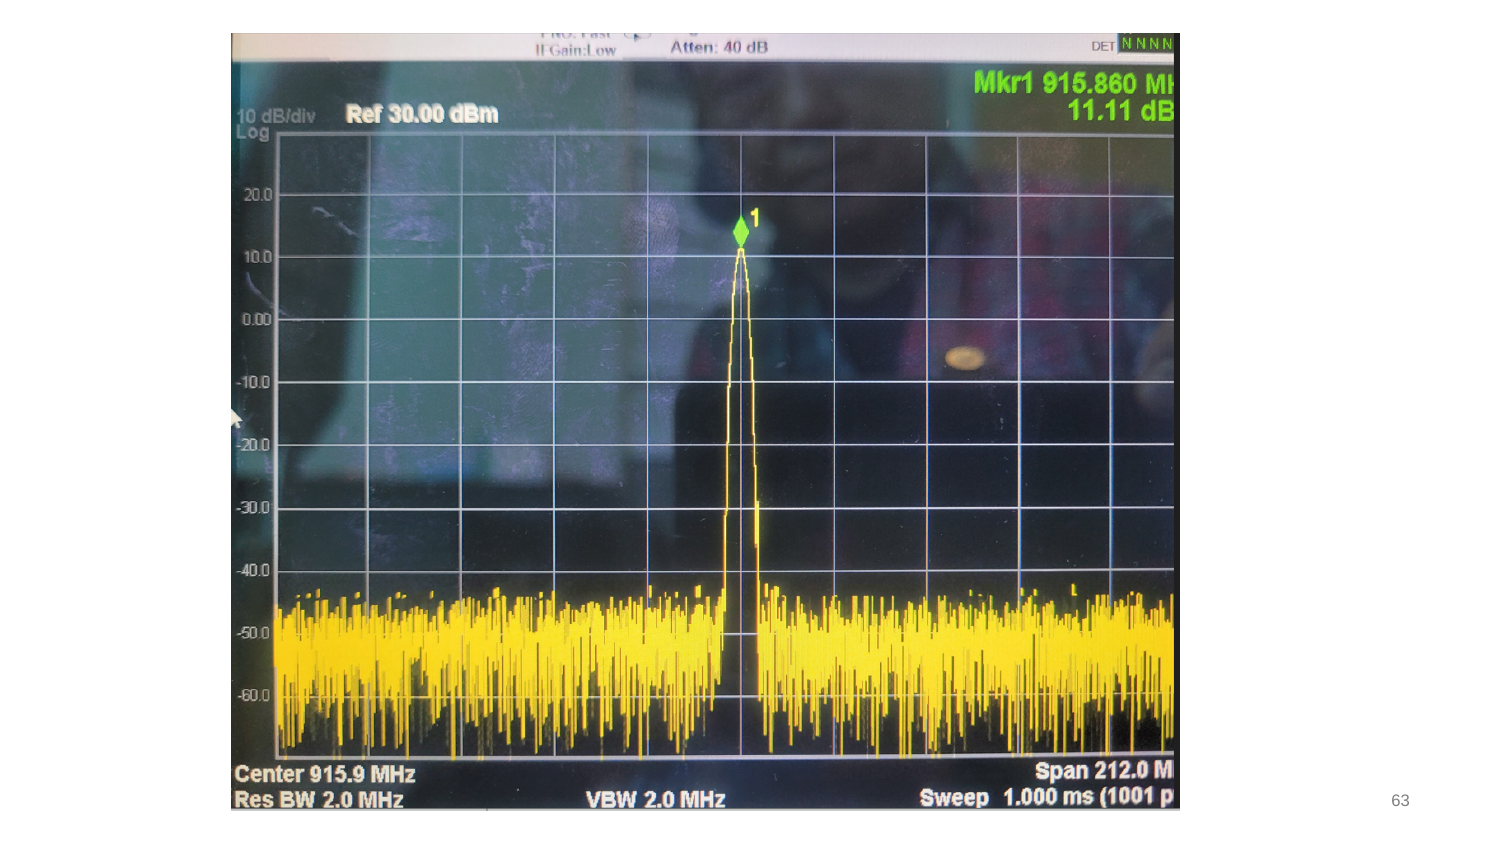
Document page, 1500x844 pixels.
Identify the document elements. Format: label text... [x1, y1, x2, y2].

picture [231, 33, 1180, 811]
slide_number 63 [1200, 782, 1425, 827]
